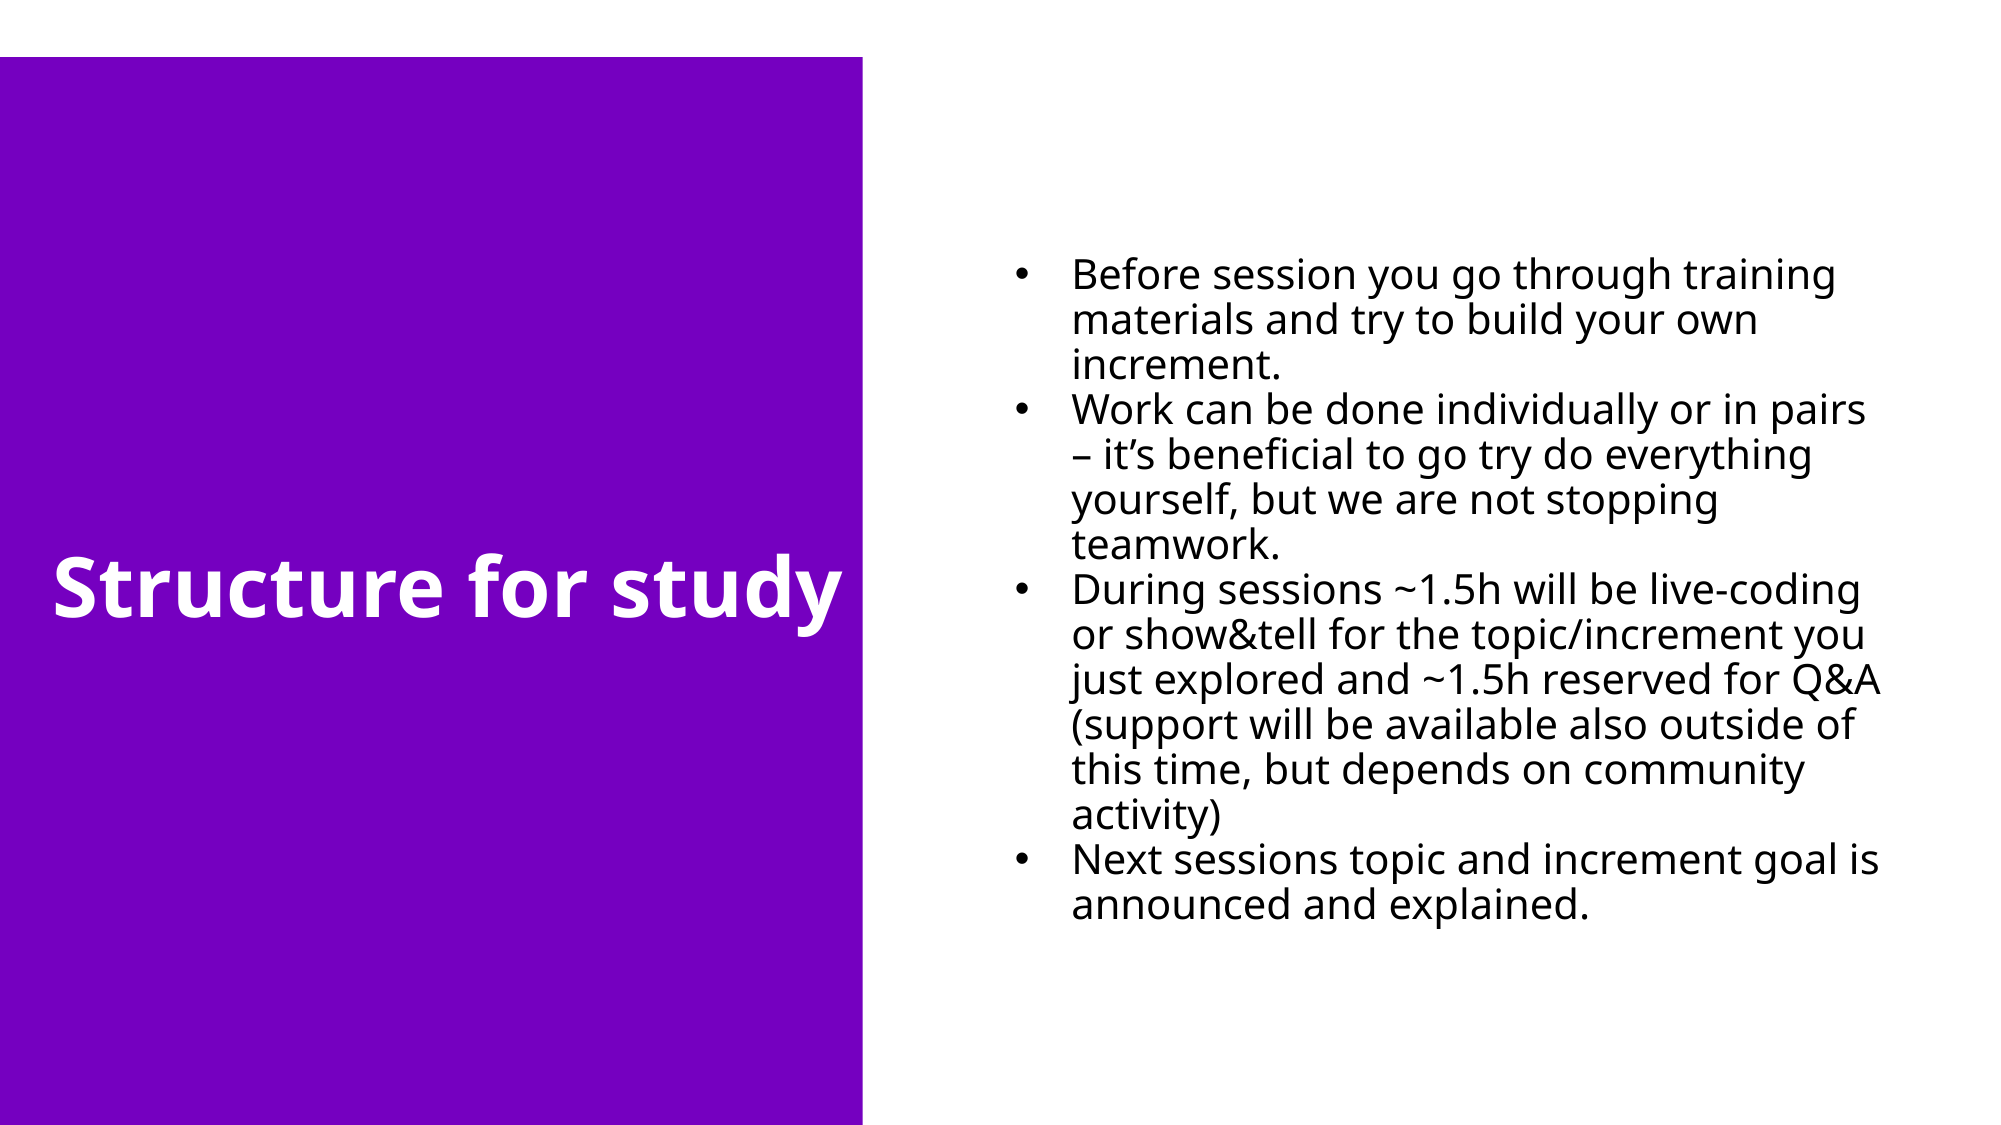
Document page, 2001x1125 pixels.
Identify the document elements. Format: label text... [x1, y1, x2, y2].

list Before session you go through training materials and try to build your own increment. Work can be done individually or in pairs – it’s beneficial to go try do everything yourself, but we are not stopping teamwork. During sessions ~1.5h will be live-coding or show&tell for the topic/increment you just explored and ~1.5h reserved for Q&A (support will be available also outside of this time, but depends on community activity) Next sessions topic and increment goal is announced and explained. [999, 402, 1907, 779]
list Structure for study [0, 57, 863, 1125]
